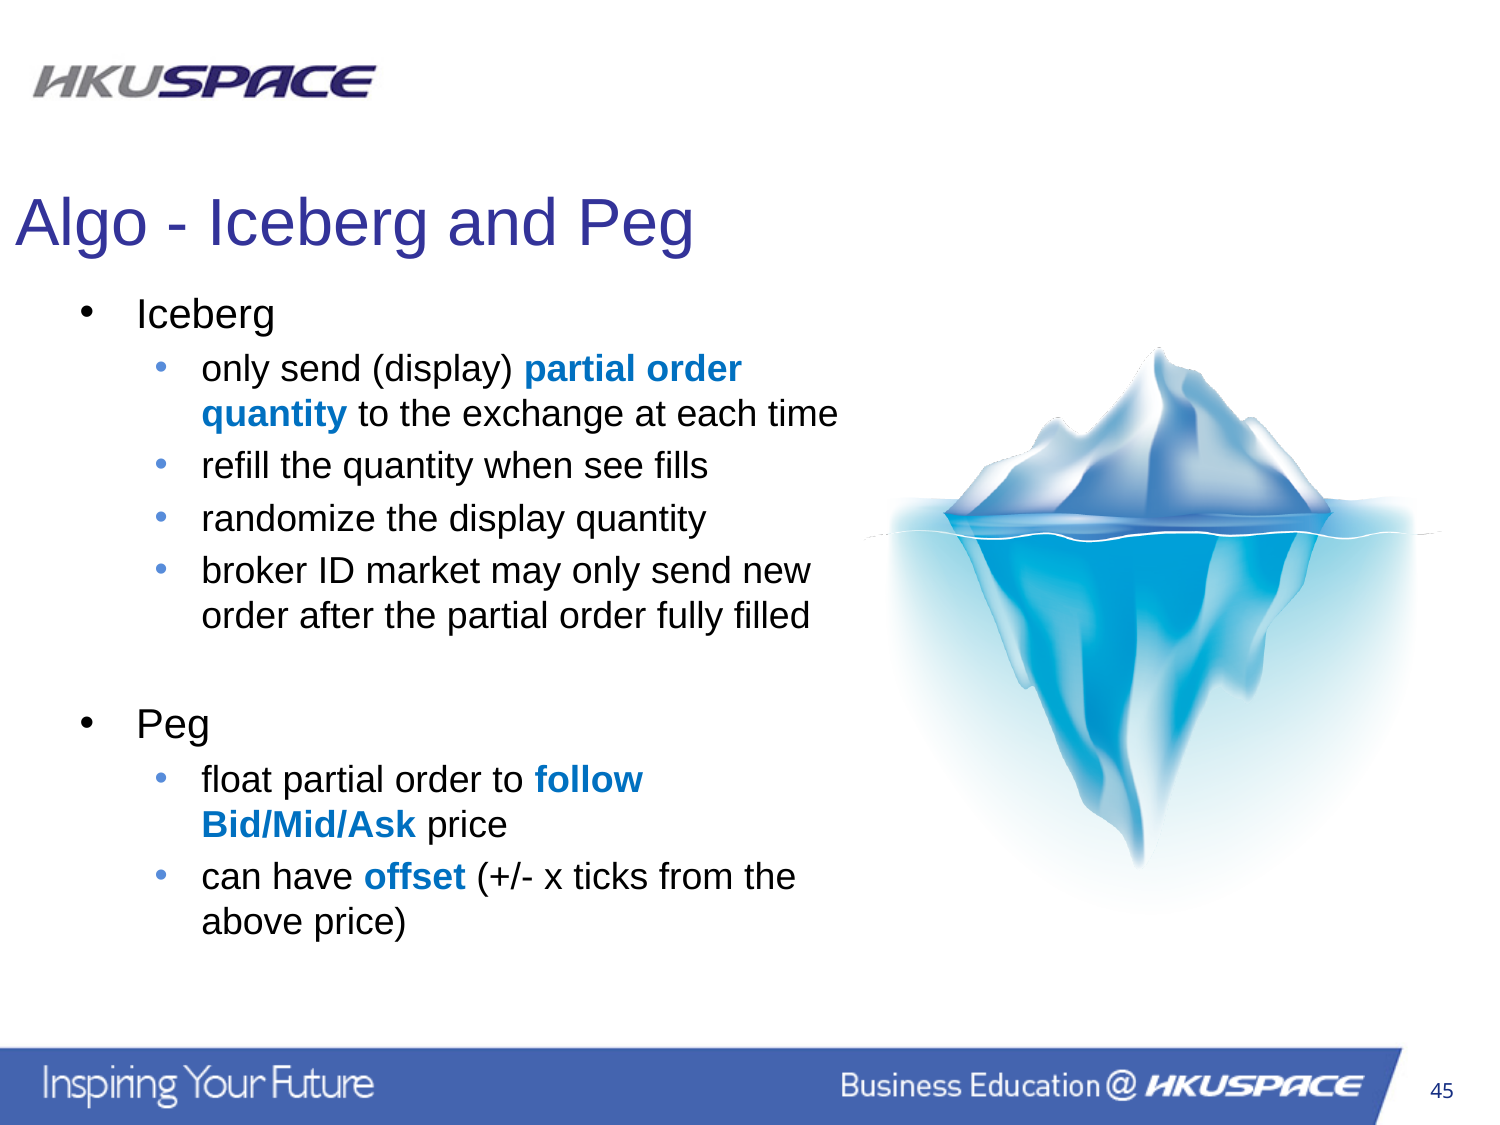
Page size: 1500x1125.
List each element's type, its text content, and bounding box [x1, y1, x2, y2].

slide_number 45 [1415, 1070, 1499, 1125]
text_box Iceberg only send (display) partial order quantity to the exchange at each time refill the quantity when see fills randomize the display quantity broker ID market may only send new order after the partial order fully filled Peg float partial order to follow Bid/Mid/Ask price can have offset (+/- x ticks from the above price) [64, 278, 856, 1047]
title Algo - Iceberg and Peg [0, 101, 1325, 266]
picture [0, 0, 1500, 1125]
